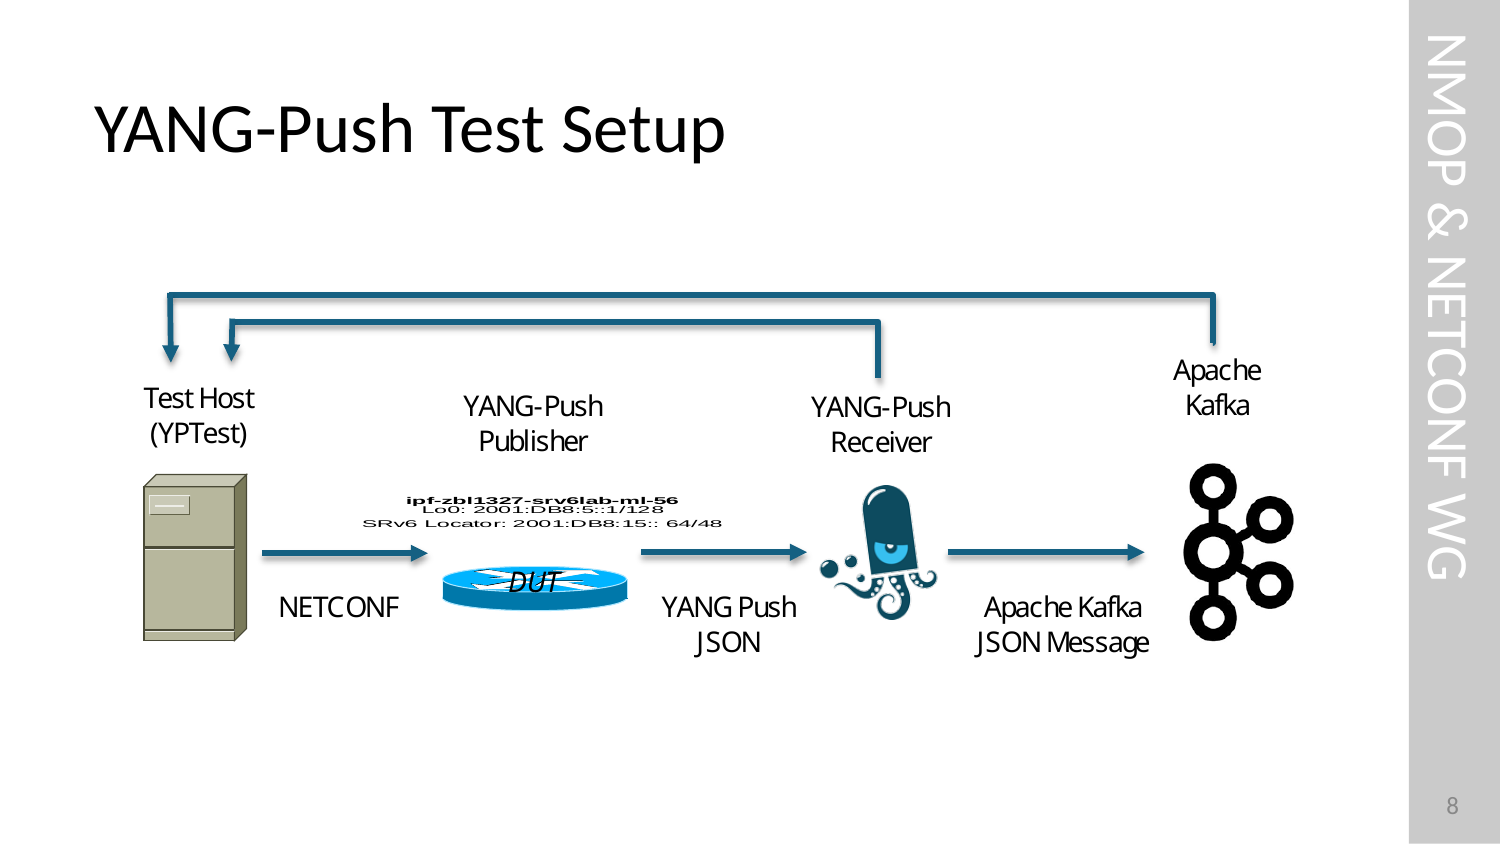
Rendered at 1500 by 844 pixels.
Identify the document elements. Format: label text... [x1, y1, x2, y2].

text_box NMOP & NETCONF WG [1409, 17, 1495, 768]
text_box [1407, 0, 1500, 844]
picture [95, 287, 1455, 674]
slide_number 8 [1436, 552, 1467, 844]
text_box YANG-Push Test Setup [87, 53, 1328, 194]
